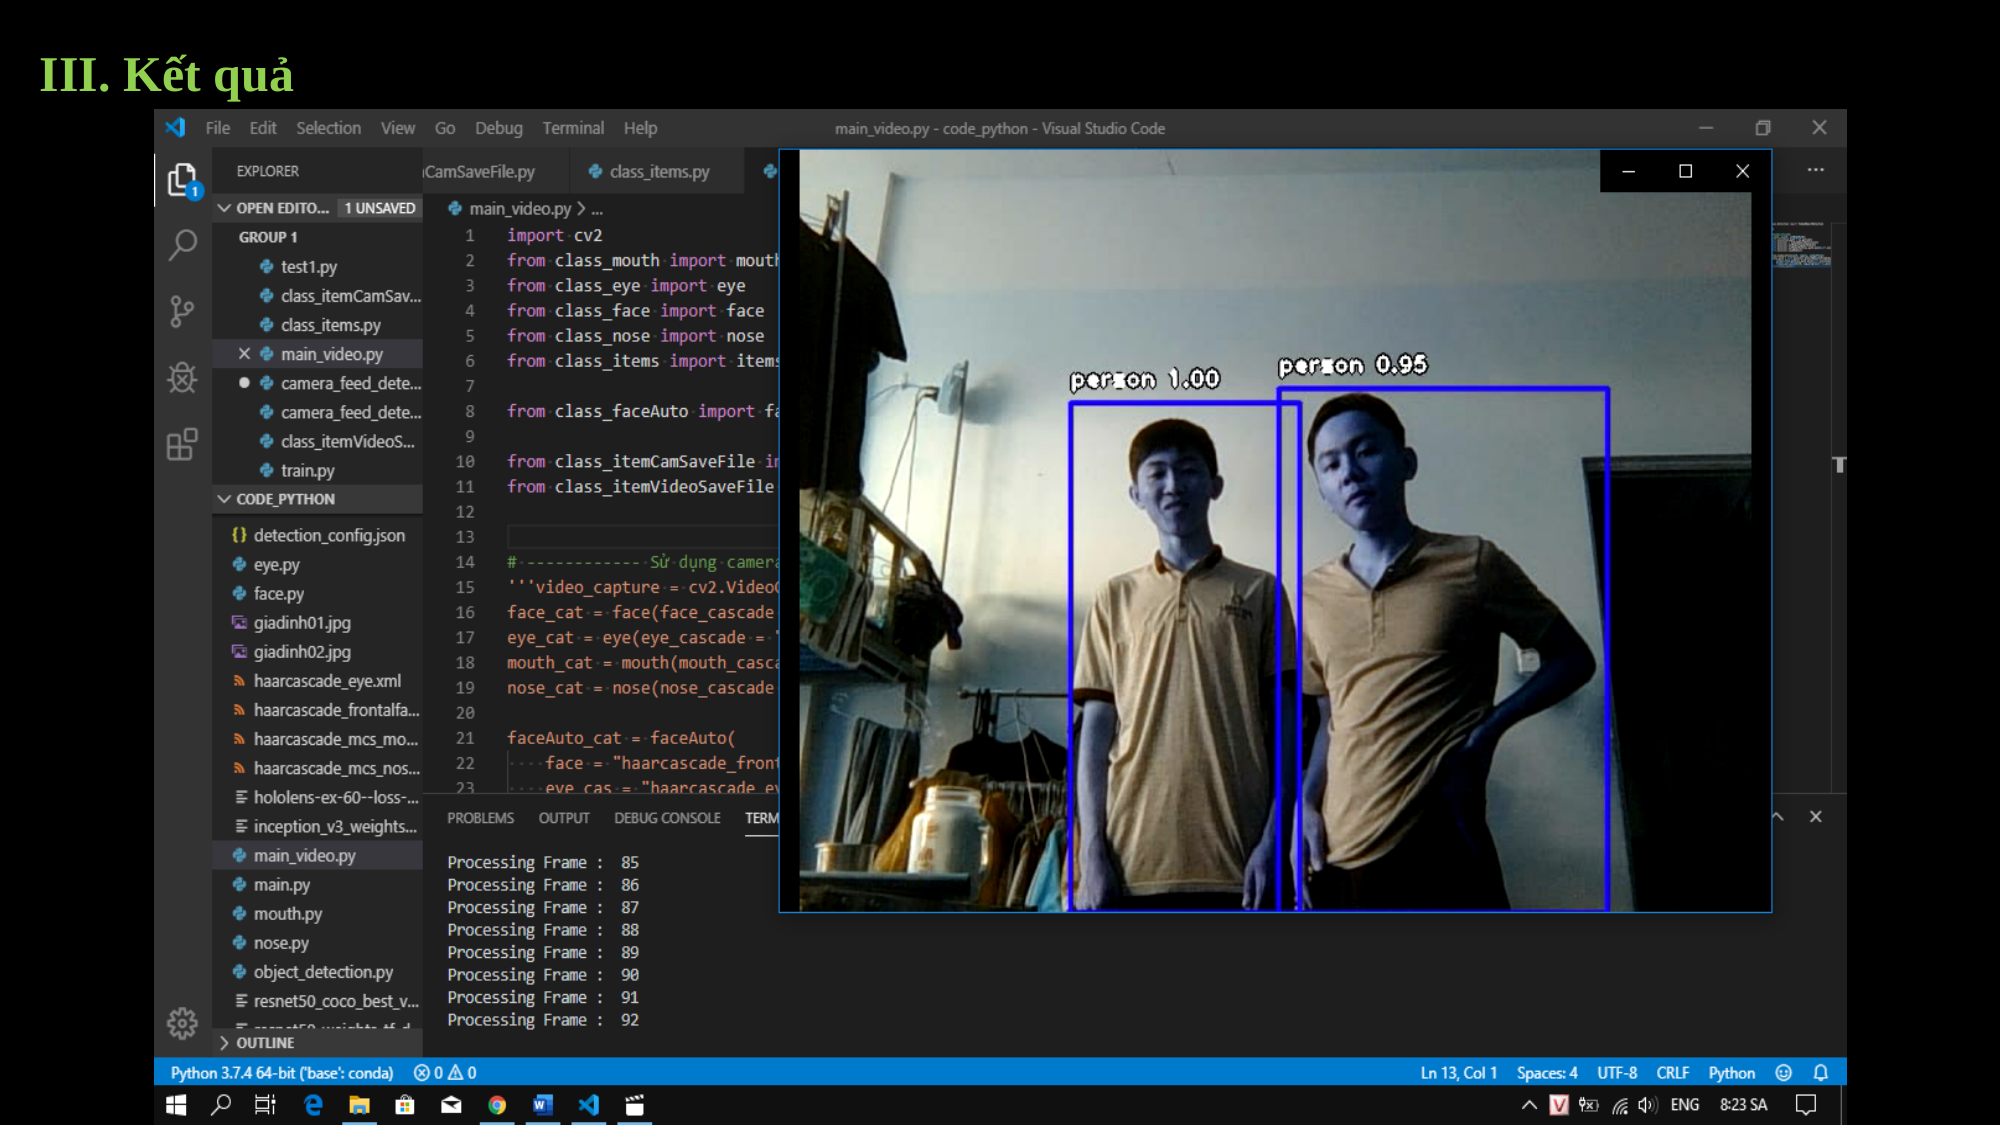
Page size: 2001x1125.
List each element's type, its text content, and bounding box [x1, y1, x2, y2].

picture [154, 109, 1847, 1125]
text_box III. Kết quả [25, 33, 493, 109]
